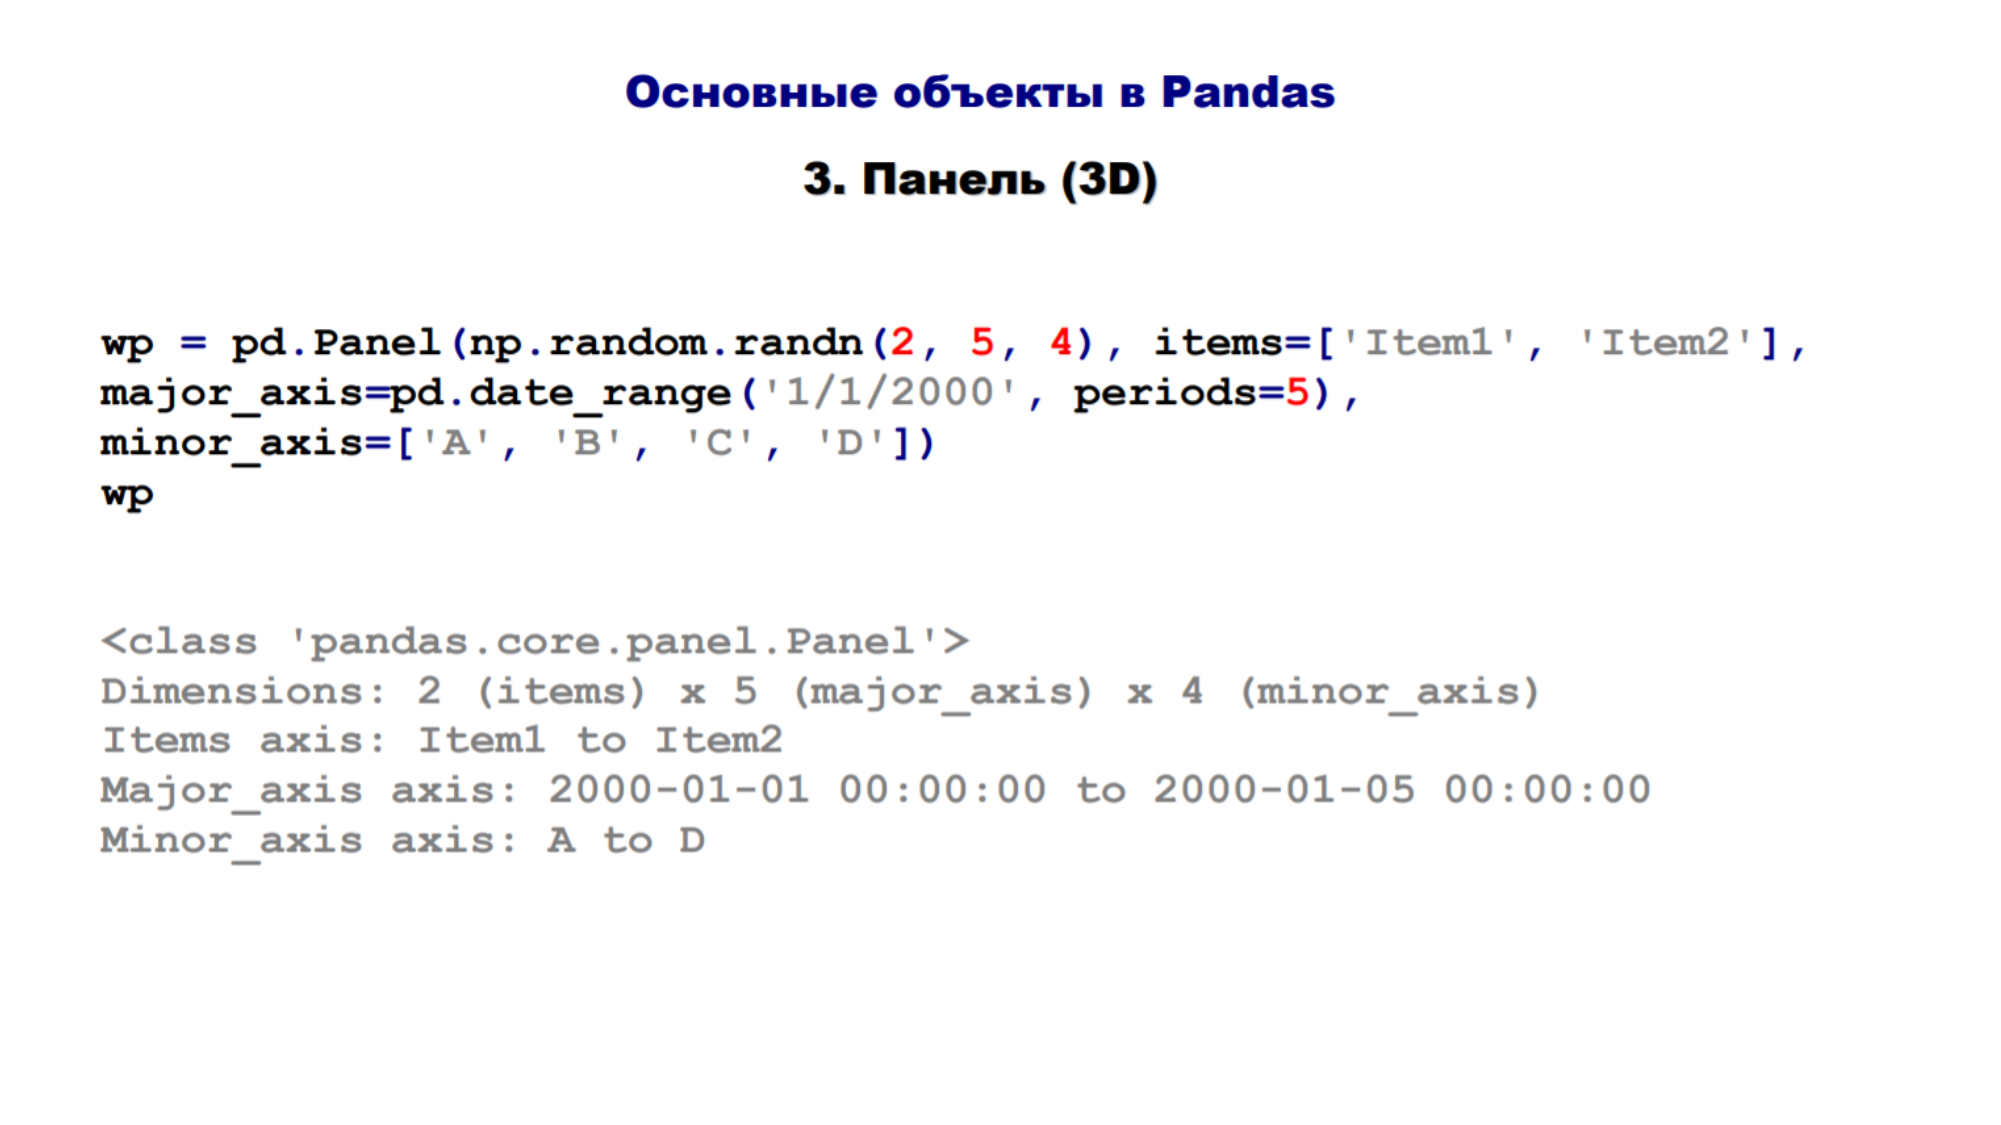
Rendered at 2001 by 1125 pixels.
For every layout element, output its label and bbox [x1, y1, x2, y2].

list [93, 61, 1819, 884]
